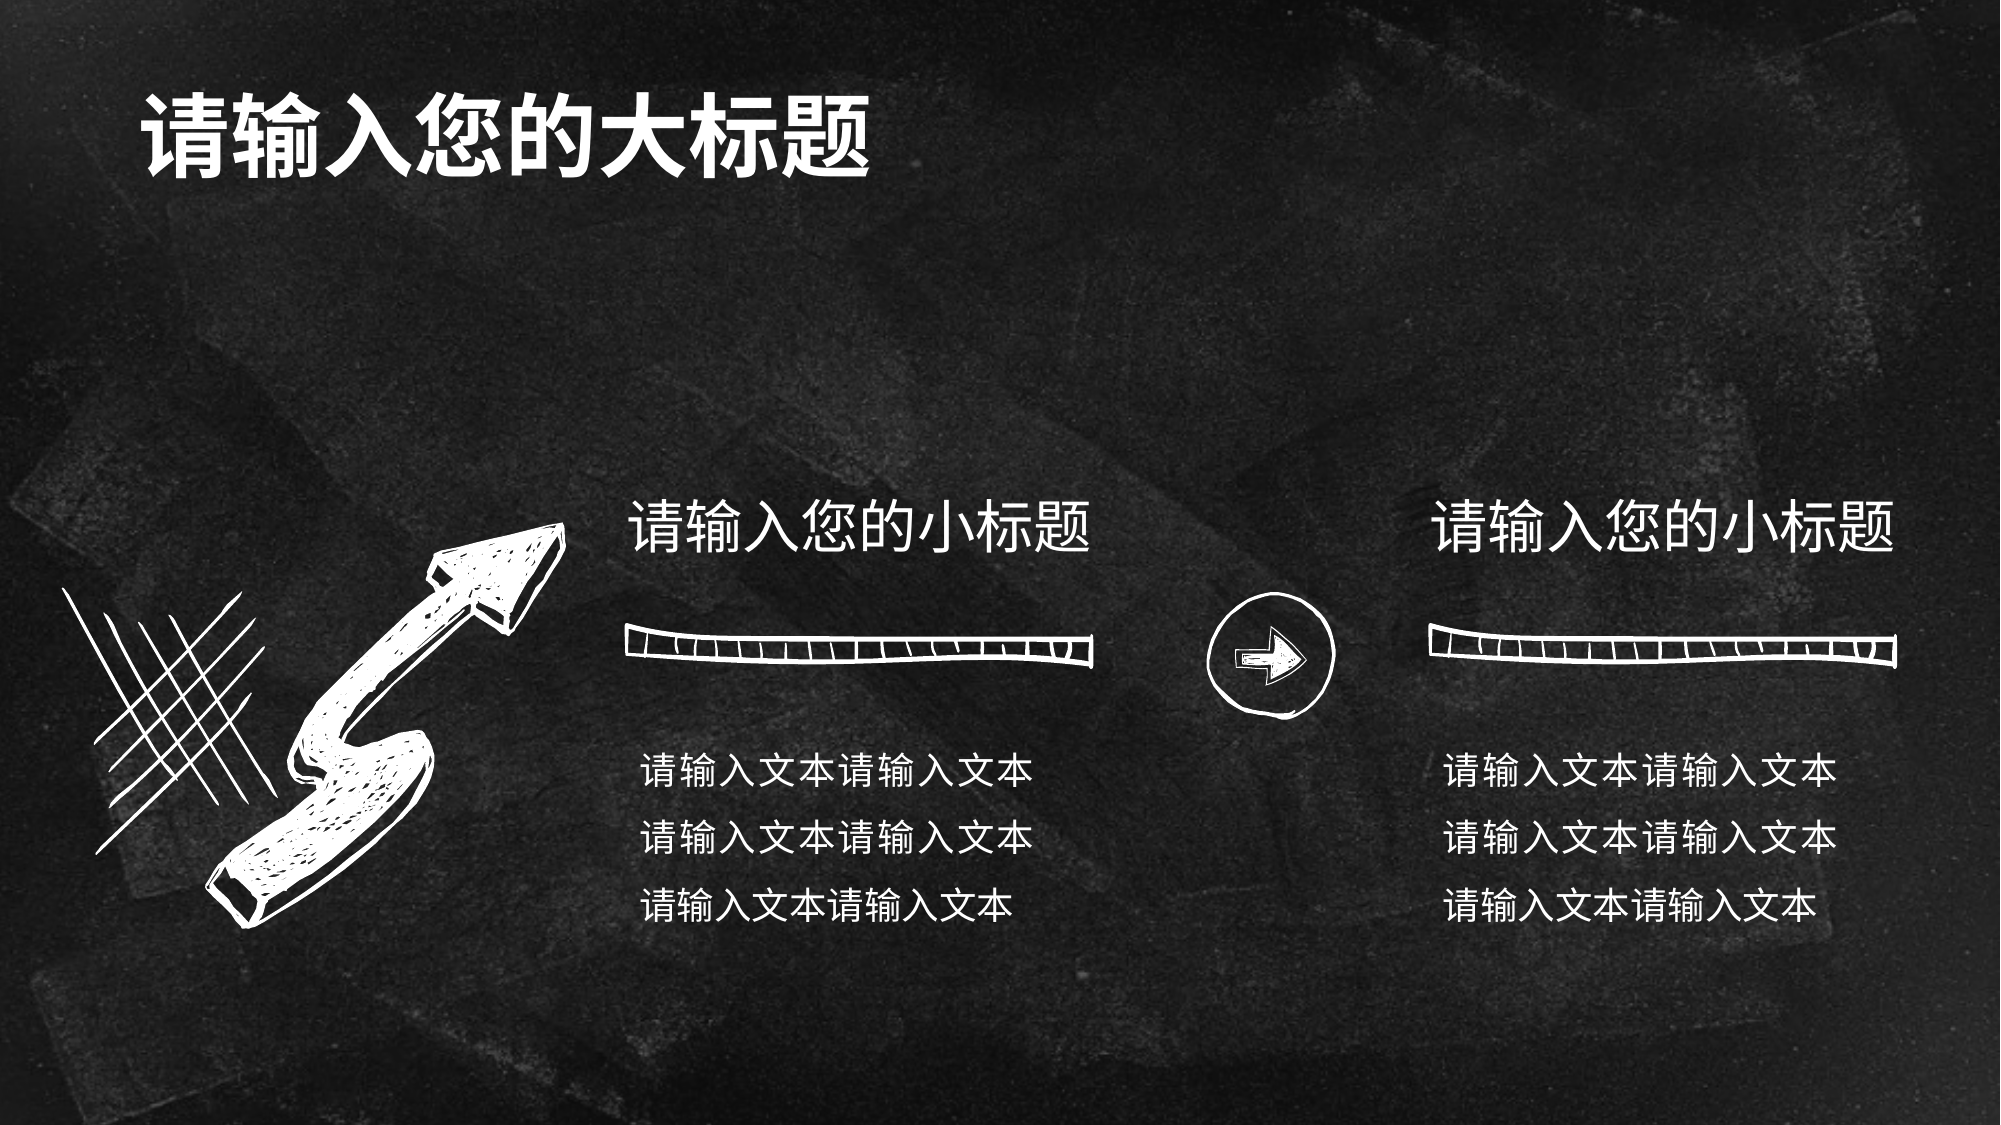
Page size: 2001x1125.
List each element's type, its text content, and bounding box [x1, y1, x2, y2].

text_box 请输入您的小标题 [1370, 448, 1956, 568]
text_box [123, 545, 628, 871]
text_box 请输入文本请输入文本请输入文本请输入文本请输入文本请输入文本 [1428, 716, 1853, 935]
text_box 请输入文本请输入文本请输入文本请输入文本请输入文本请输入文本 [624, 716, 1050, 935]
text_box [1428, 623, 1898, 669]
text_box 请输入您的小标题 [566, 448, 1152, 568]
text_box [1206, 591, 1336, 720]
title 请输入您的大标题 [123, 66, 1417, 216]
text_box [628, 623, 1094, 669]
